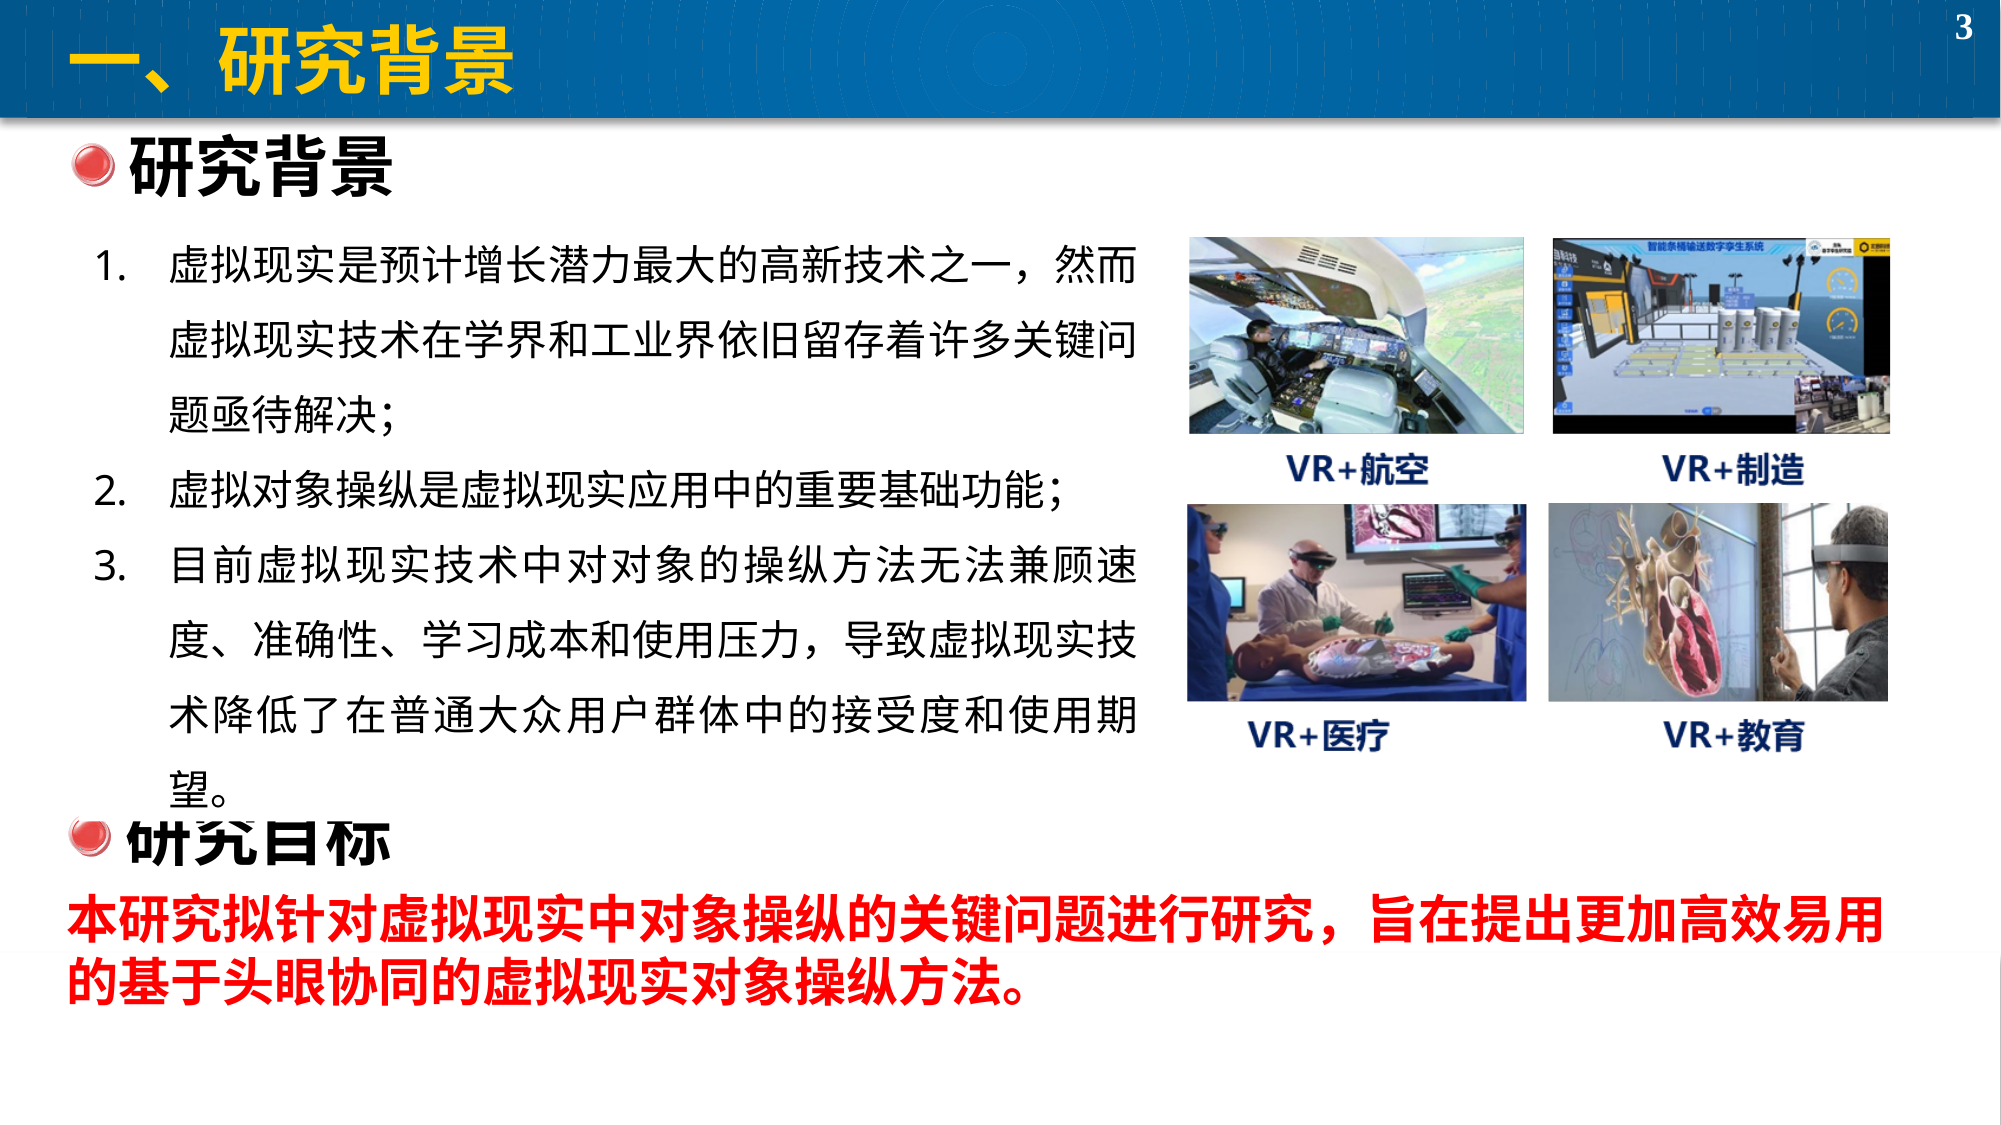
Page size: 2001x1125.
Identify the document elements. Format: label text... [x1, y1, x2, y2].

title 一、研究背景 [52, 5, 1940, 112]
picture [66, 810, 113, 858]
picture [69, 140, 117, 188]
picture [1165, 237, 1891, 777]
list 研究背景 [55, 116, 1945, 207]
text_box 虚拟现实是预计增长潜力最大的高新技术之一，然而虚拟现实技术在学界和工业界依旧留存着许多关键问题亟待解决； 虚拟对象操纵是虚拟现实应用中的重要基础功能； 目前虚拟现实技术中对对象的操纵方法无法兼顾速度、准确性、学习成本和使用压力，导致虚拟现实技术降低了在普通大众用户群体中的接受度和使用期望。 [78, 206, 1154, 822]
text_box 研究目标 本研究拟针对虚拟现实中对象操纵的关键问题进行研究，旨在提出更加高效易用的基于头眼协同的虚拟现实对象操纵方法。 [51, 786, 1942, 1094]
